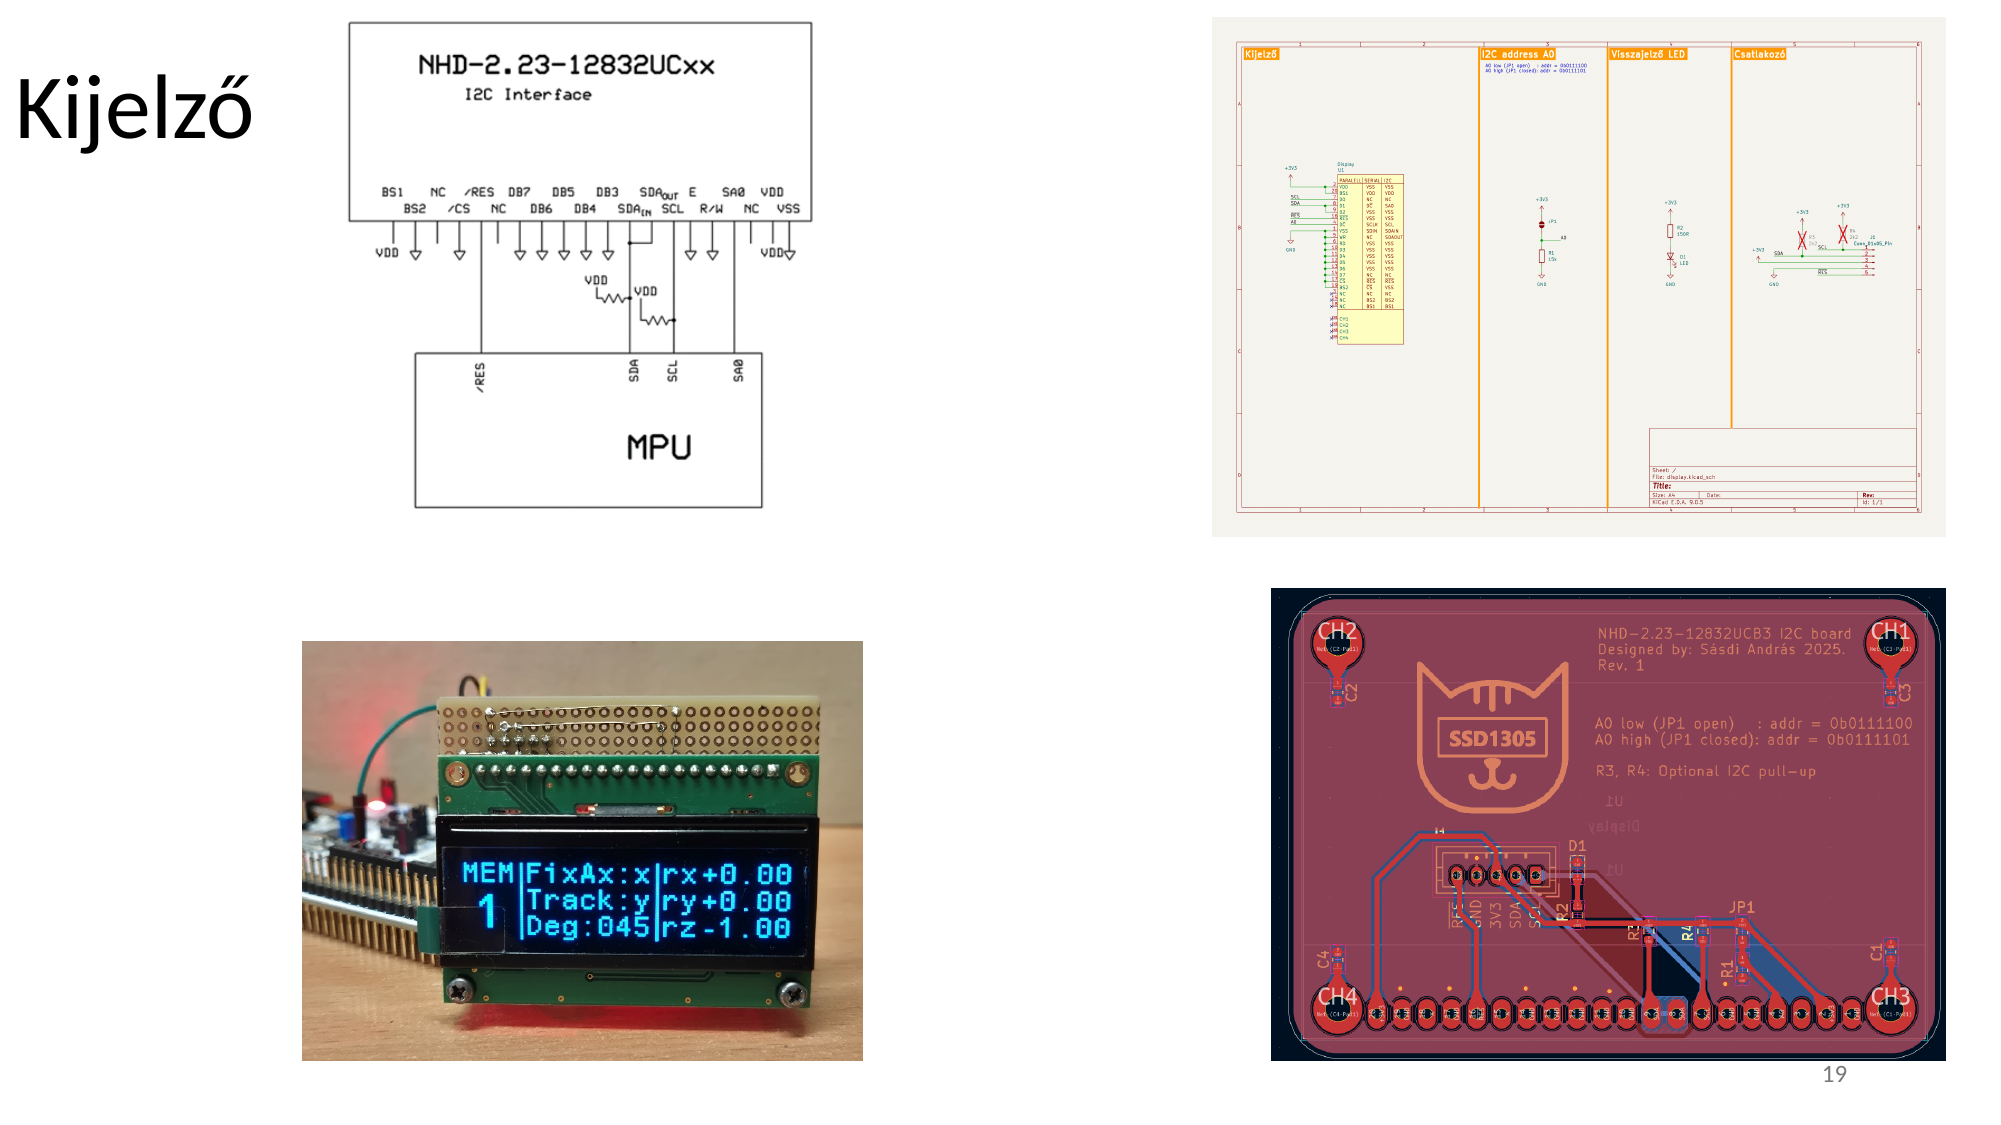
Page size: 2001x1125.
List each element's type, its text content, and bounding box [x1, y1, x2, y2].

slide_number 19 [1412, 1062, 1863, 1103]
title Kijelző [0, 0, 1725, 218]
picture [340, 17, 827, 529]
picture [1211, 17, 1947, 537]
picture [302, 640, 863, 1062]
picture [1271, 588, 1947, 1062]
